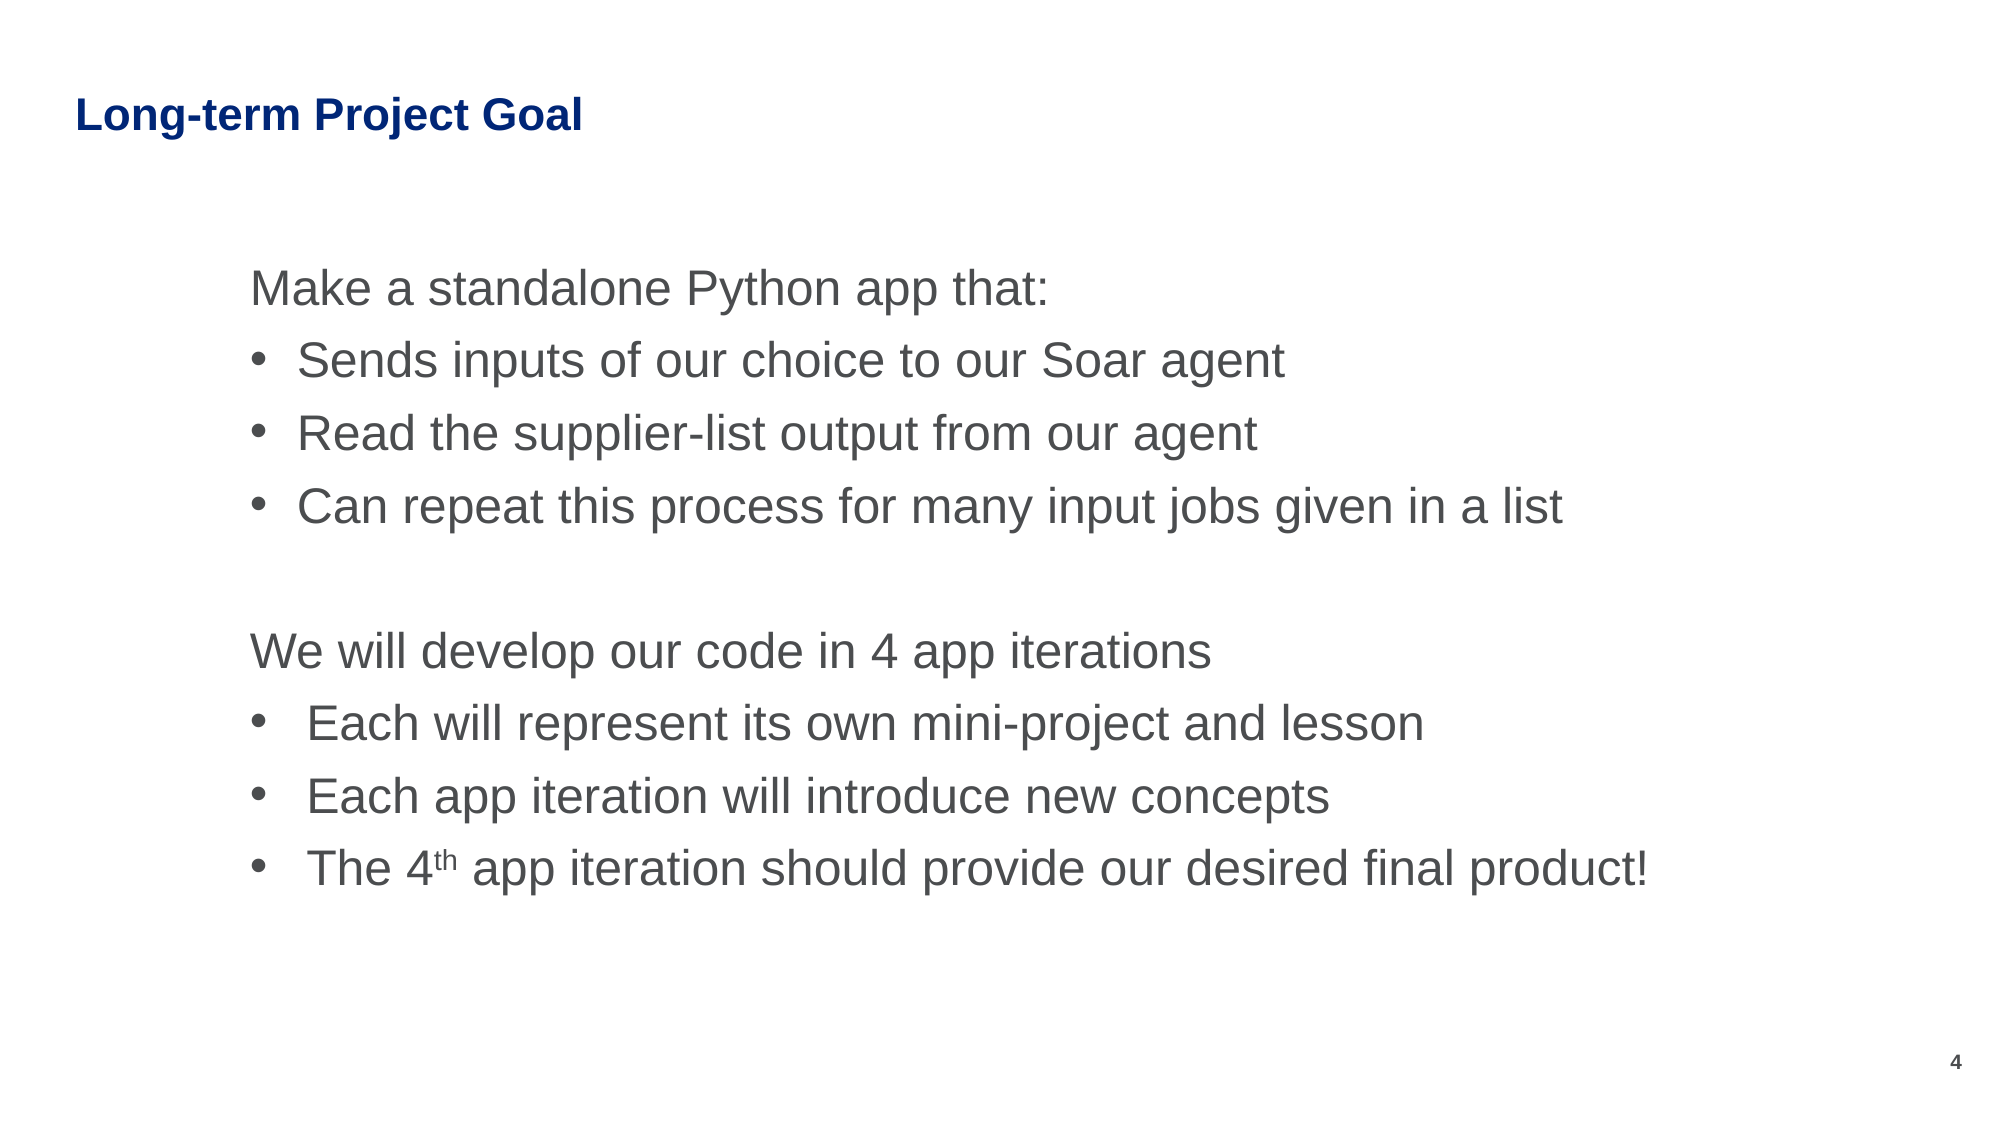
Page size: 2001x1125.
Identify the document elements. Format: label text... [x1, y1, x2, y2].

title Long-term Project Goal [75, 91, 1650, 142]
list Make a standalone Python app that: Sends inputs of our choice to our Soar agent Read the supplier-list output from our agent Can repeat this process for many input jobs given in a list We will develop our code in 4 app iterations Each will represent its own mini-project and lesson Each app iteration will introduce new concepts The 4th app iteration should provide our desired final product! [249, 255, 1750, 901]
